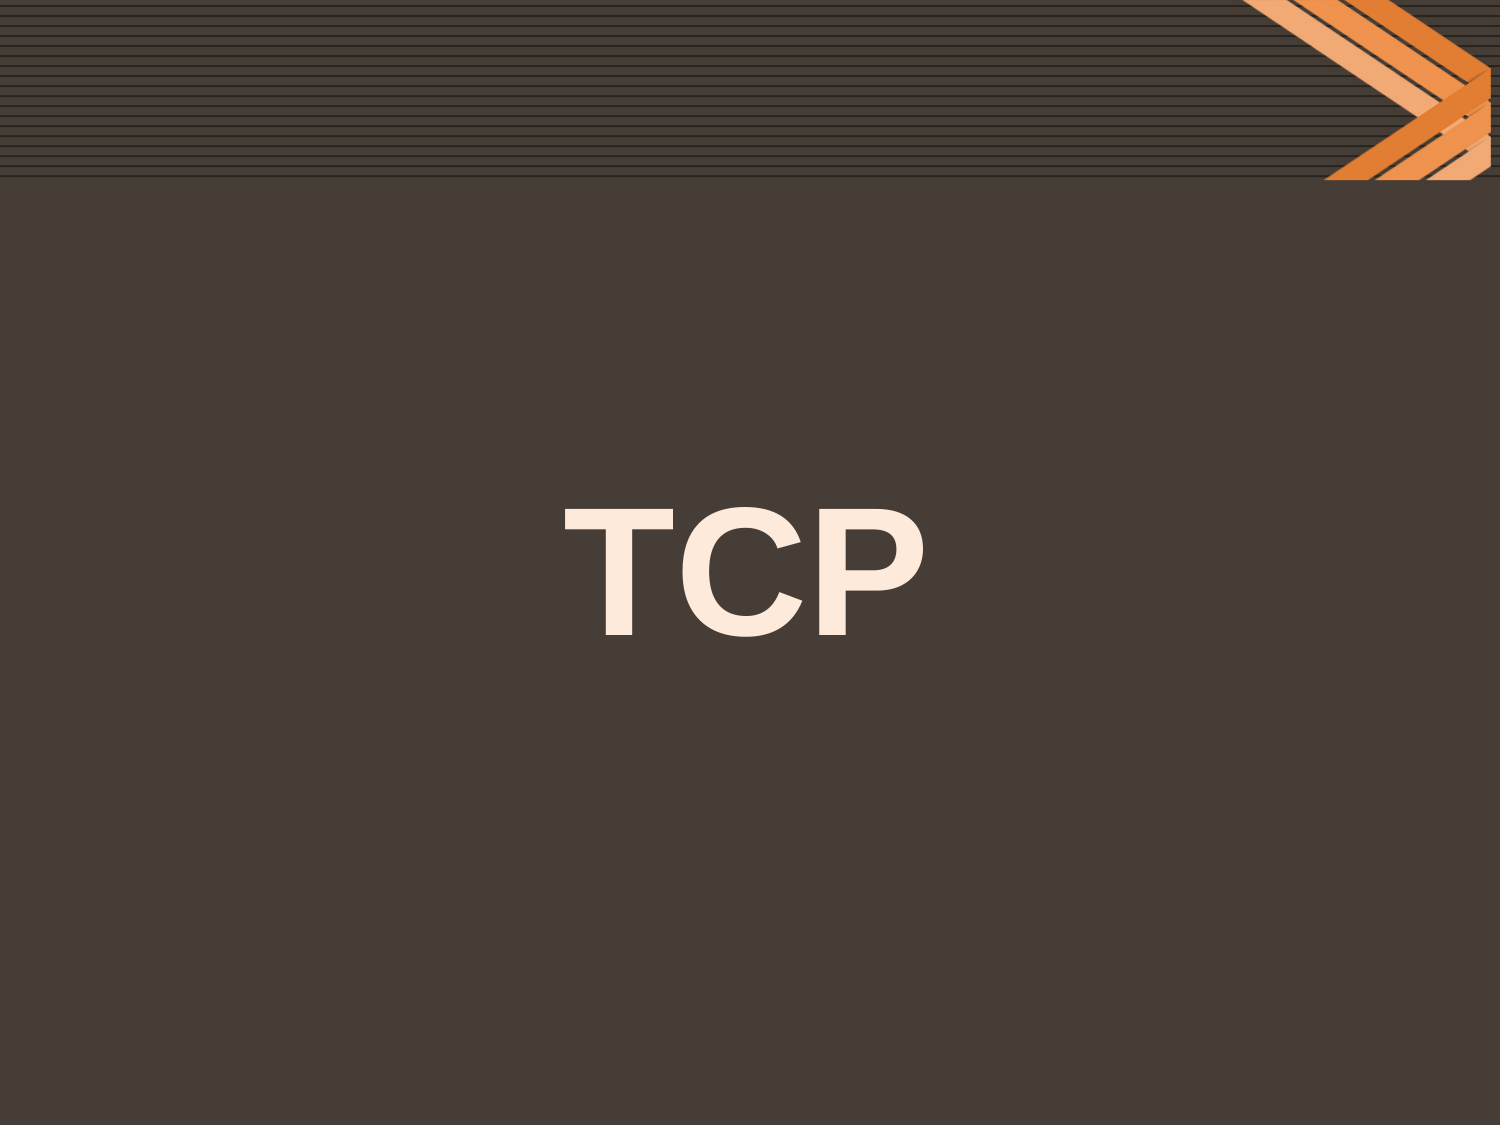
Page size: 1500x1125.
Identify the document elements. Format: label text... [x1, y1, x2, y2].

text_box TCP [549, 474, 1099, 651]
picture [0, 0, 1500, 1125]
